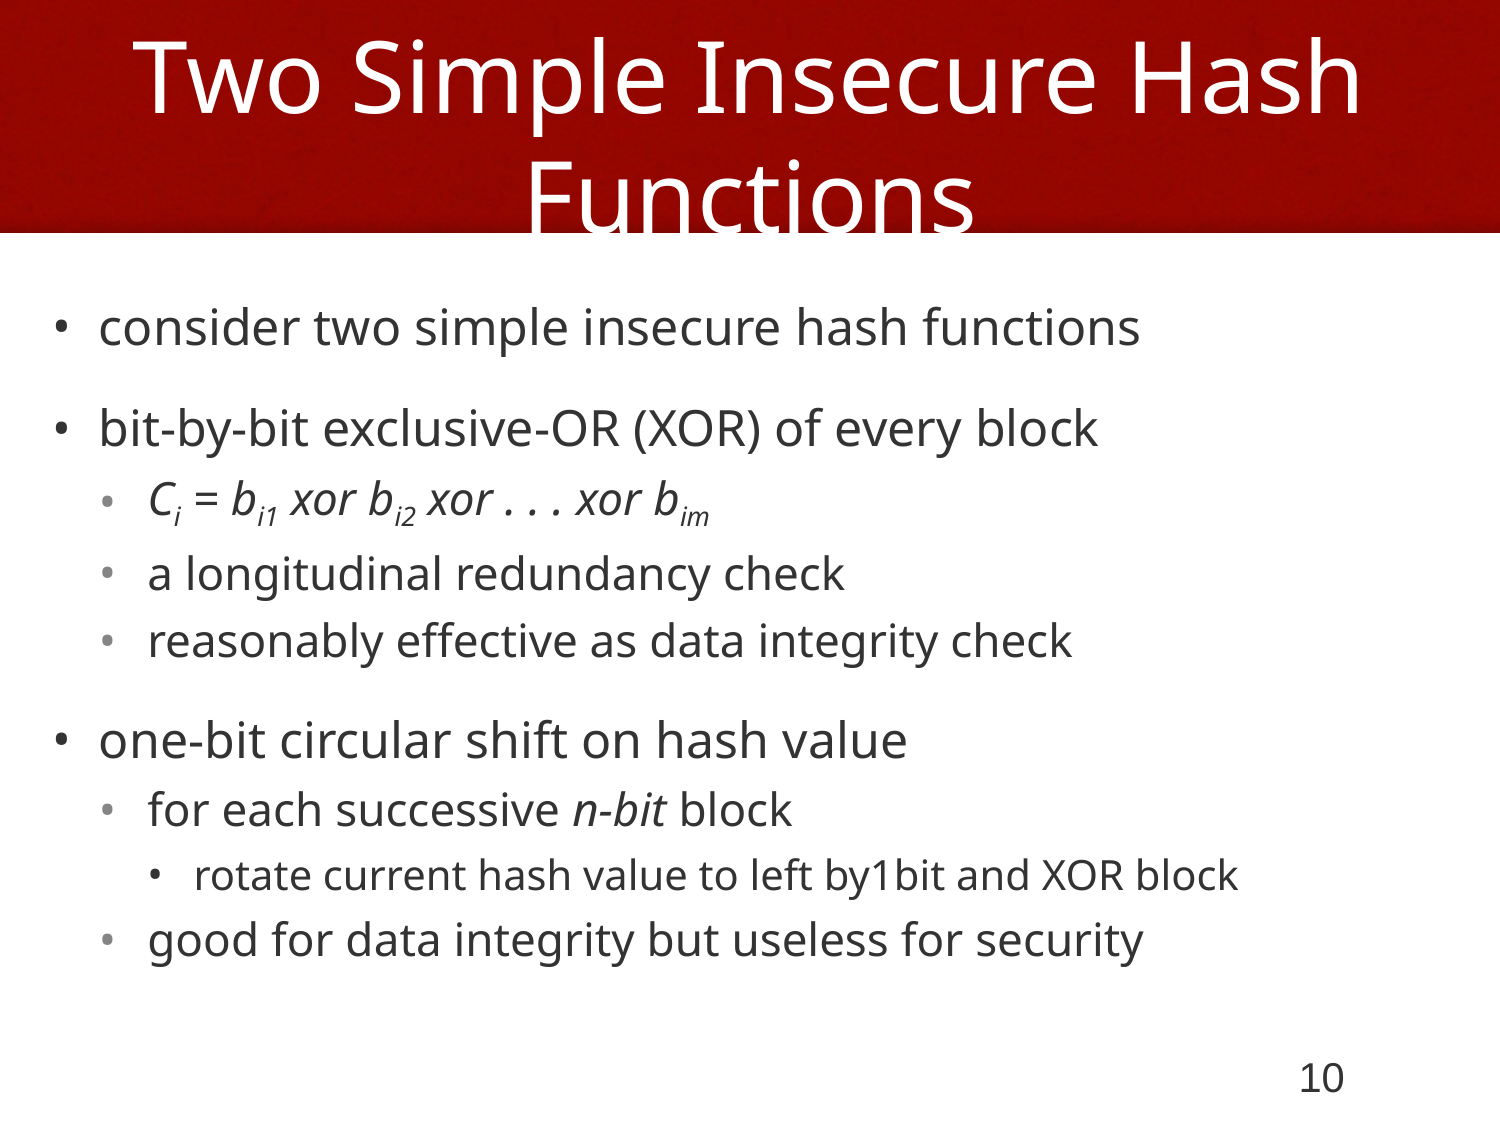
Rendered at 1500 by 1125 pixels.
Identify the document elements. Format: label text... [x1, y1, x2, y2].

list consider two simple insecure hash functions bit-by-bit exclusive-OR (XOR) of every block Ci = bi1 xor bi2 xor . . . xor bim a longitudinal redundancy check reasonably effective as data integrity check one-bit circular shift on hash value for each successive n-bit block rotate current hash value to left by1bit and XOR block good for data integrity but useless for security [37, 287, 1463, 1088]
slide_number 10 [1271, 1046, 1372, 1107]
title Two Simple Insecure Hash Functions [75, 24, 1425, 242]
picture [0, 0, 1500, 233]
